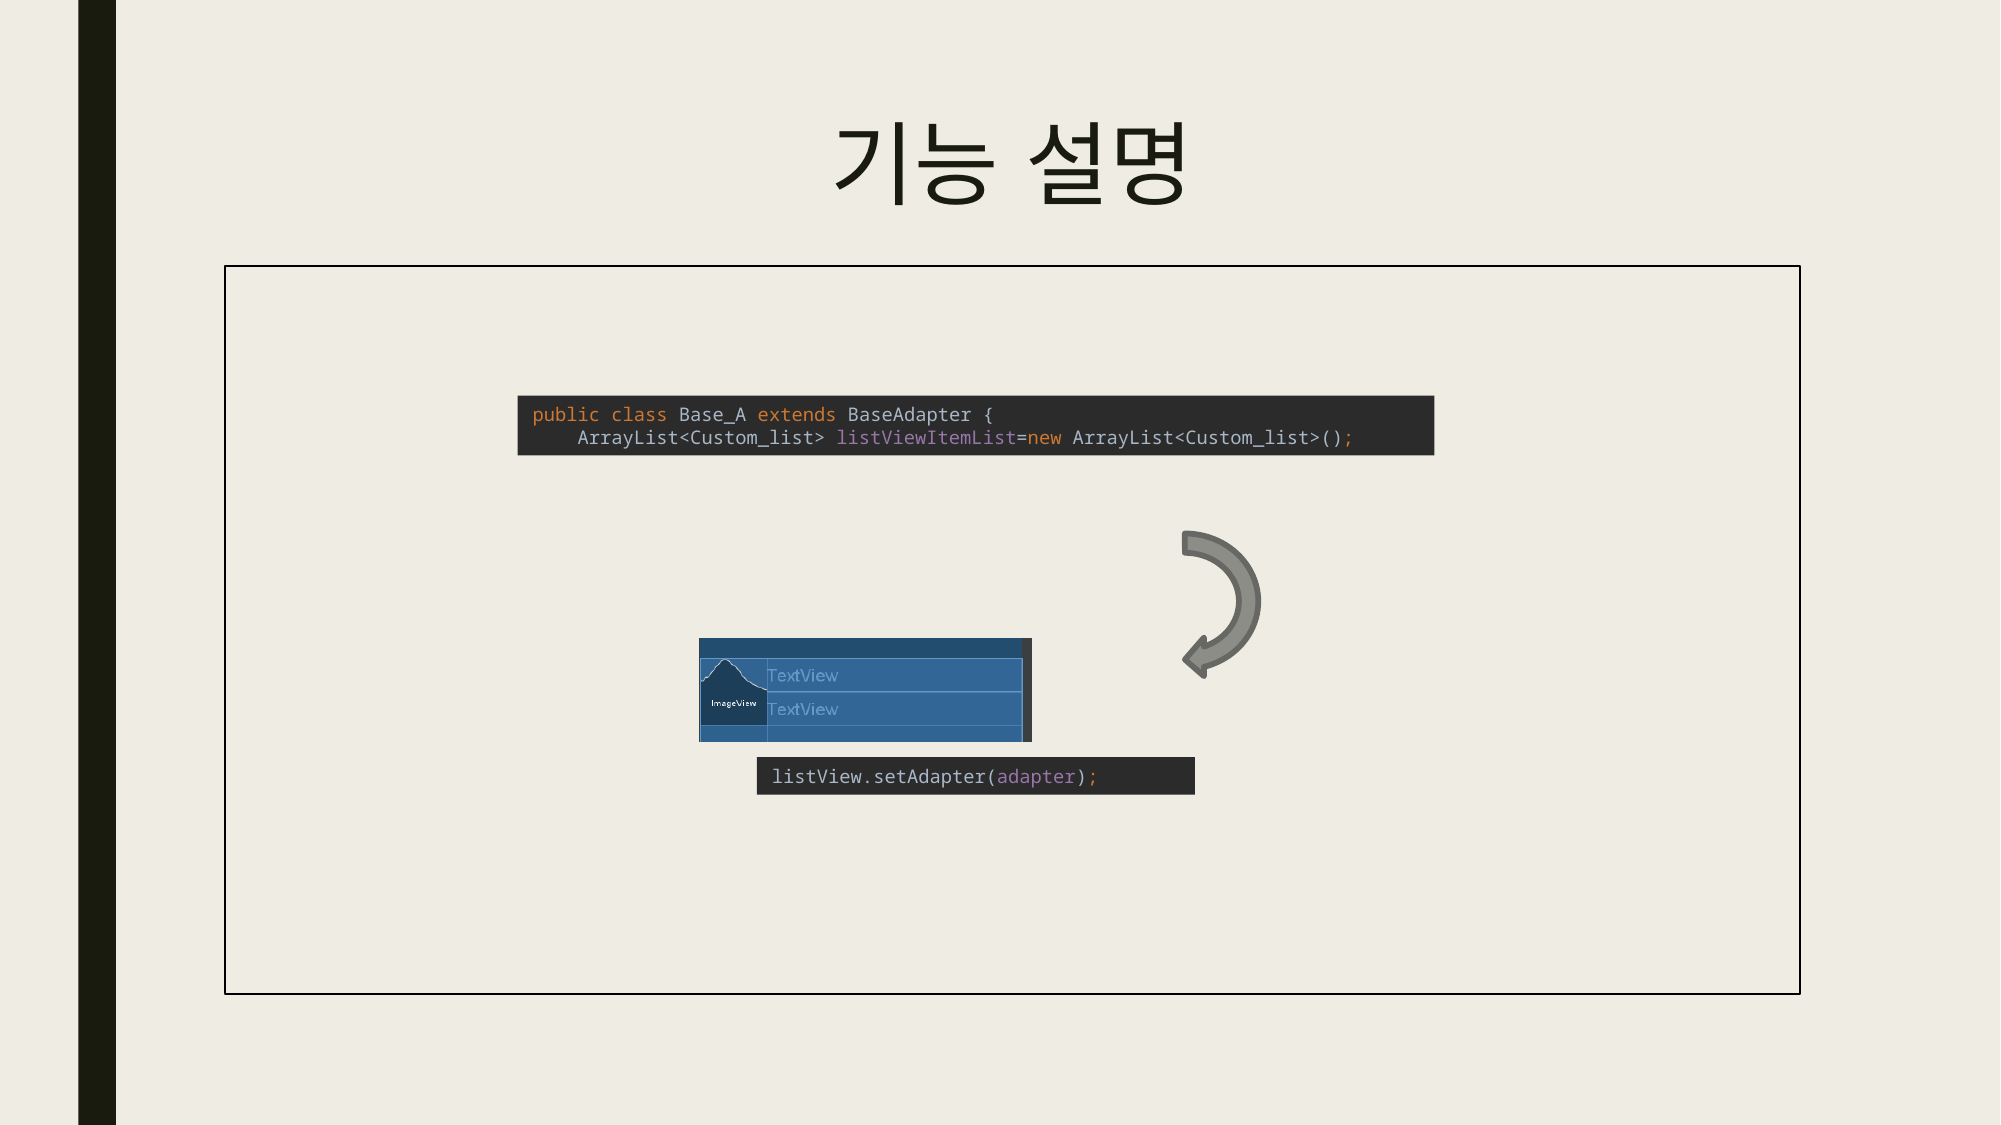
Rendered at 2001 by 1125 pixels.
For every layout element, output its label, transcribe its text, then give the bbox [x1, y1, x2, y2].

picture [699, 638, 1032, 742]
text_box [1181, 530, 1262, 679]
list [225, 265, 1800, 994]
title 기능 설명 [225, 112, 1800, 235]
text_box public class Base_A extends BaseAdapter { ArrayList<Custom_list> listViewItemList=new ArrayList<Custom_list>(); [517, 395, 1435, 456]
text_box listView.setAdapter(adapter); [756, 757, 1195, 795]
